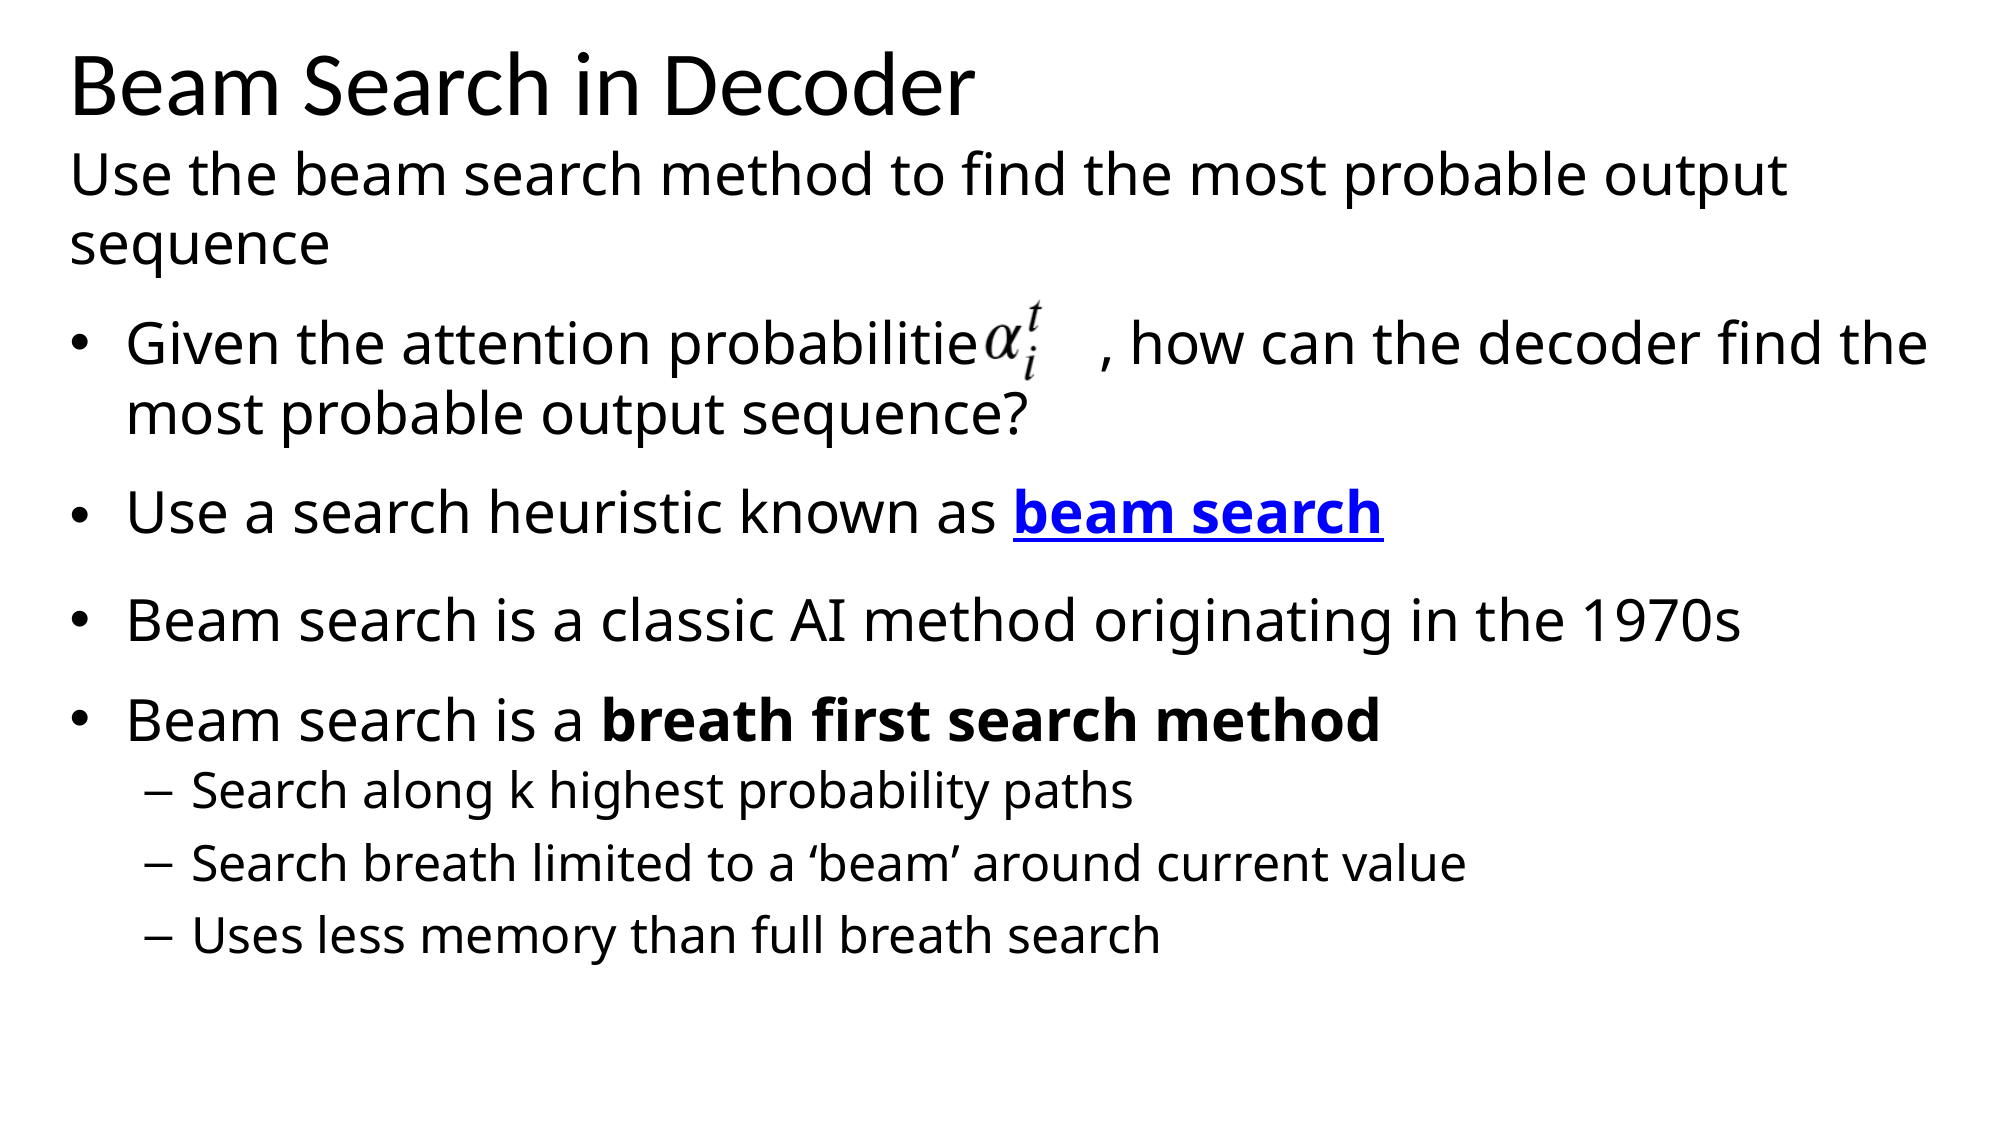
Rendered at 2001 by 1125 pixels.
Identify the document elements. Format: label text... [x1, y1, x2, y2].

title Beam Search in Decoder [54, 37, 1946, 129]
picture [979, 289, 1053, 384]
list Use the beam search method to find the most probable output sequence Given the attention probabilities, , how can the decoder find the most probable output sequence? Use a search heuristic known as beam search Beam search is a classic AI method originating in the 1970s Beam search is a breath first search method Search along k highest probability paths Search breath limited to a ‘beam’ around current value Uses less memory than full breath search [54, 129, 1946, 1013]
